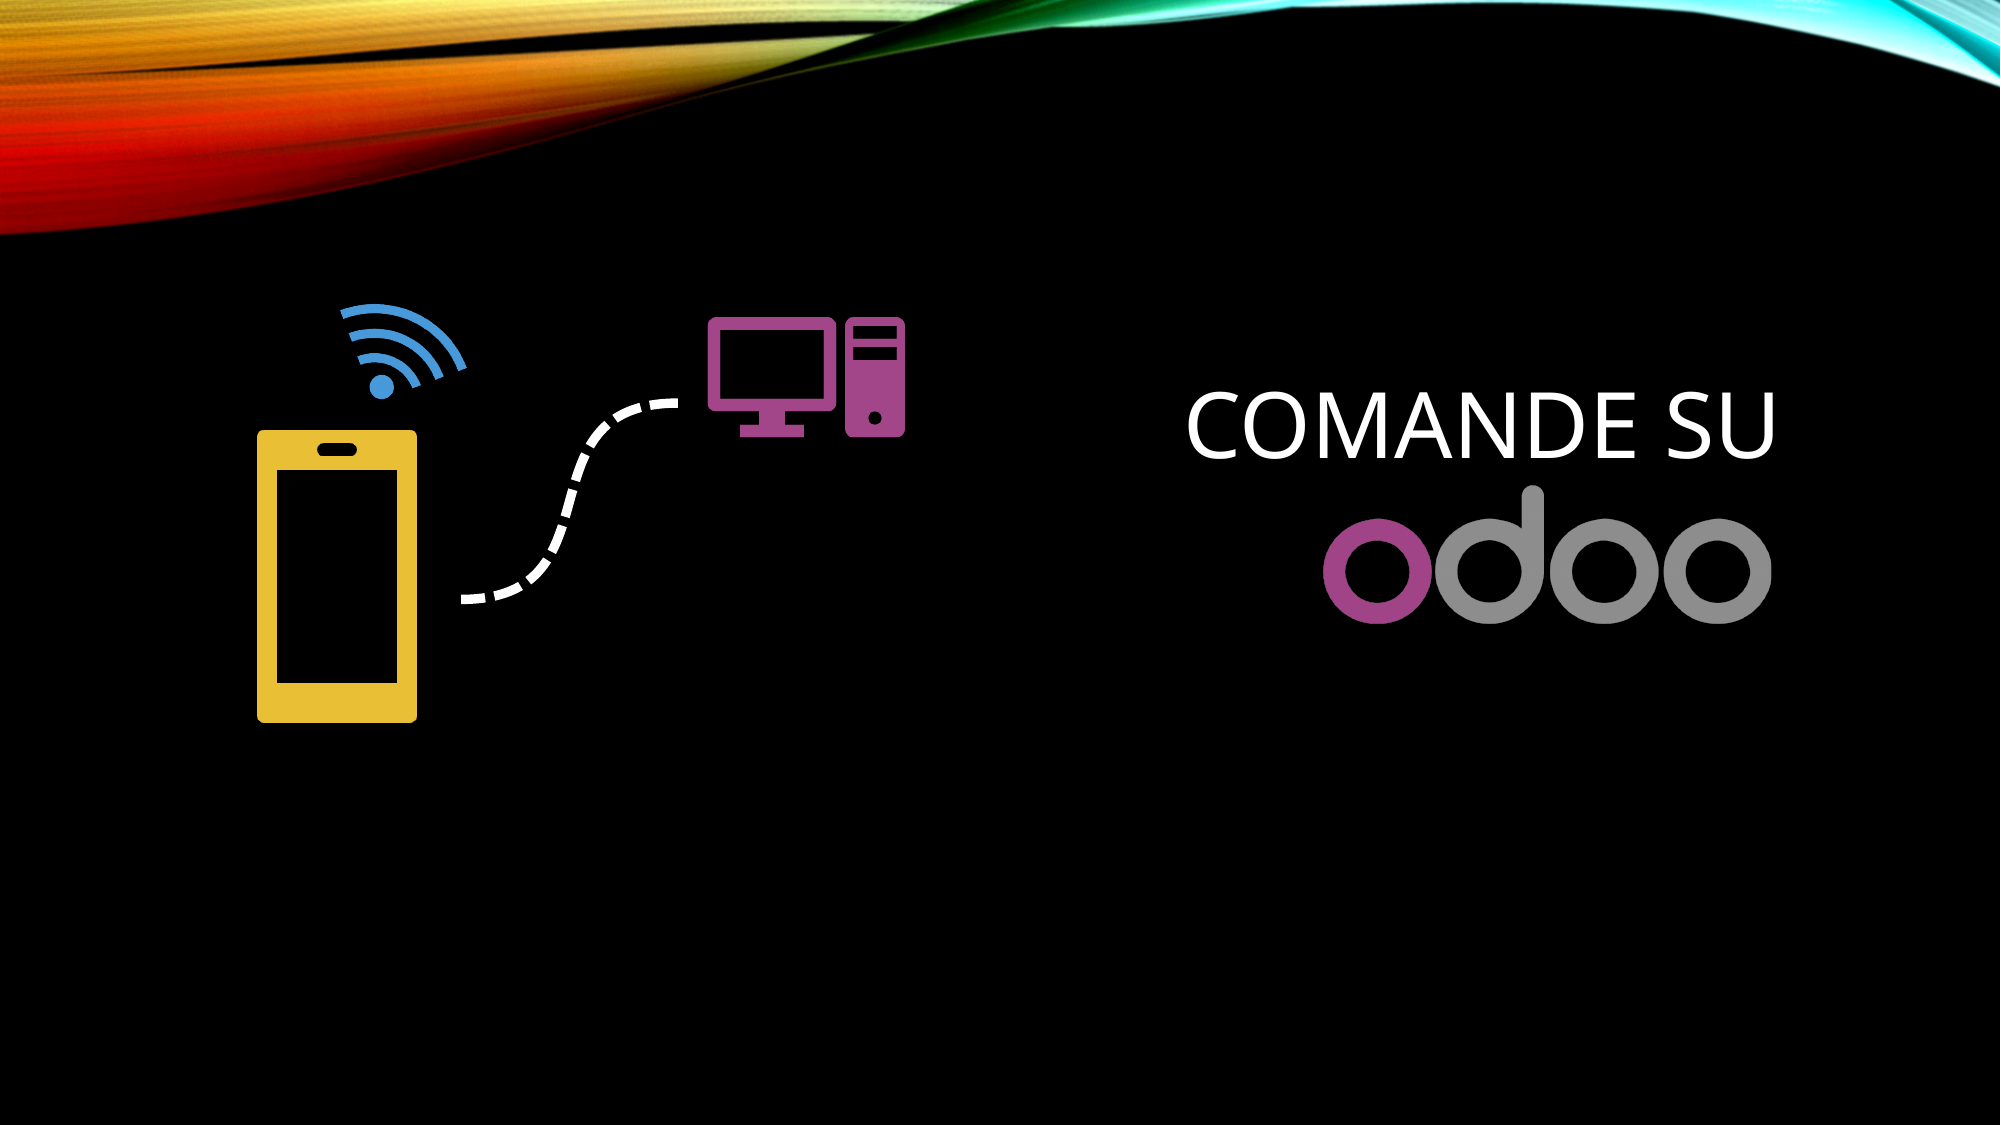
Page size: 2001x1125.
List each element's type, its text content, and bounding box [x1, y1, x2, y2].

picture [703, 274, 909, 480]
text_box Comande su [892, 317, 1798, 486]
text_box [460, 402, 679, 600]
text_box [1323, 485, 1772, 624]
picture [0, 0, 2000, 237]
picture [176, 243, 500, 736]
